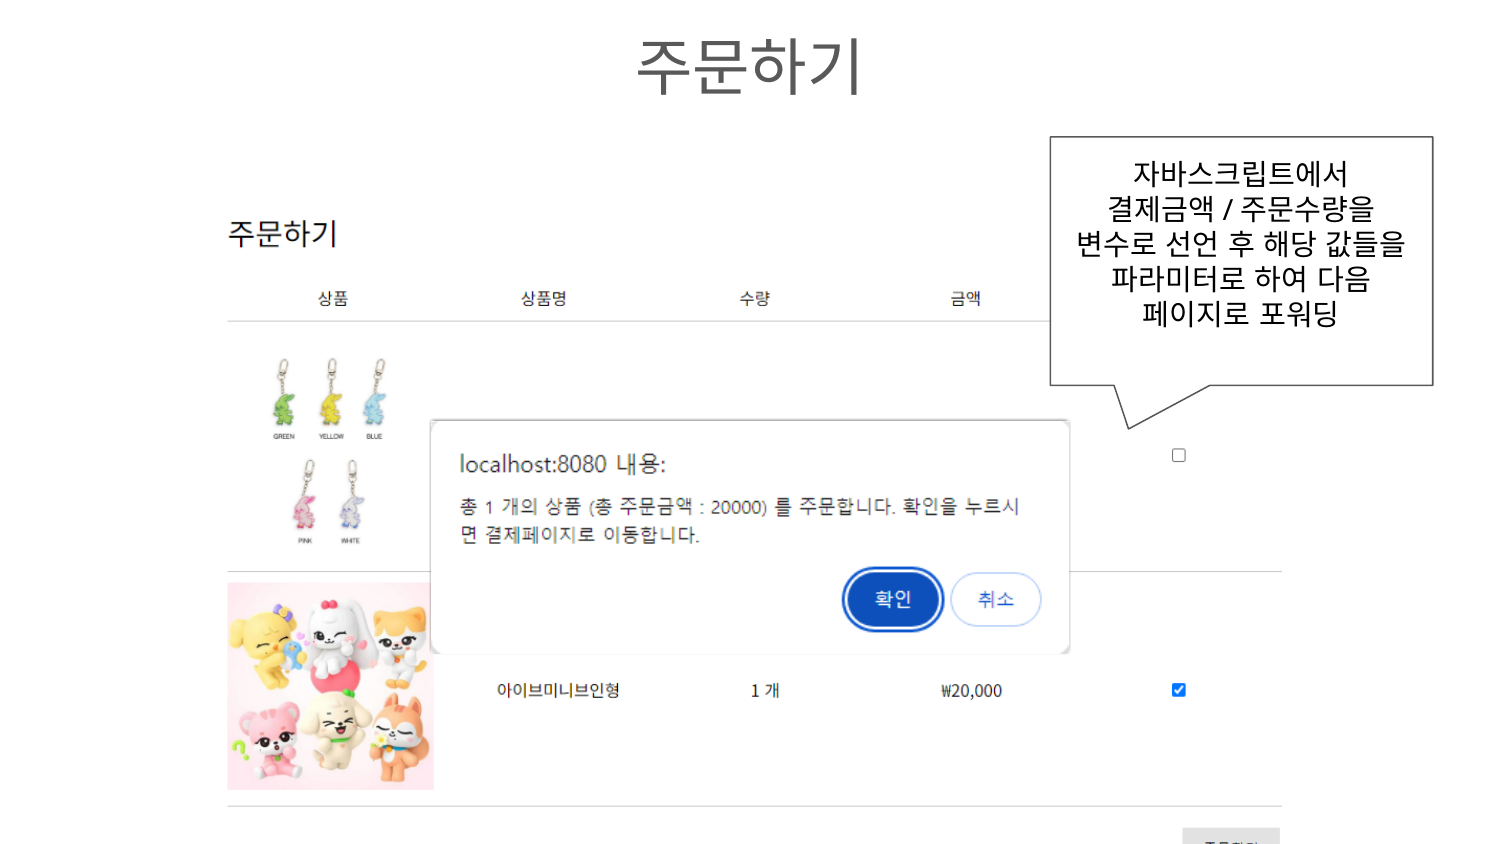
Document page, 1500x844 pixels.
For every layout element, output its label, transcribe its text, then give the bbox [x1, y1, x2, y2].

text_box 주문하기 [511, 13, 989, 109]
picture [172, 196, 1327, 844]
text_box 자바스크립트에서 결제금액/주문수량을 변수로 선언 후 해당 값들을 파라미터로 하여 다음 페이지로 포워딩 [1050, 136, 1433, 386]
